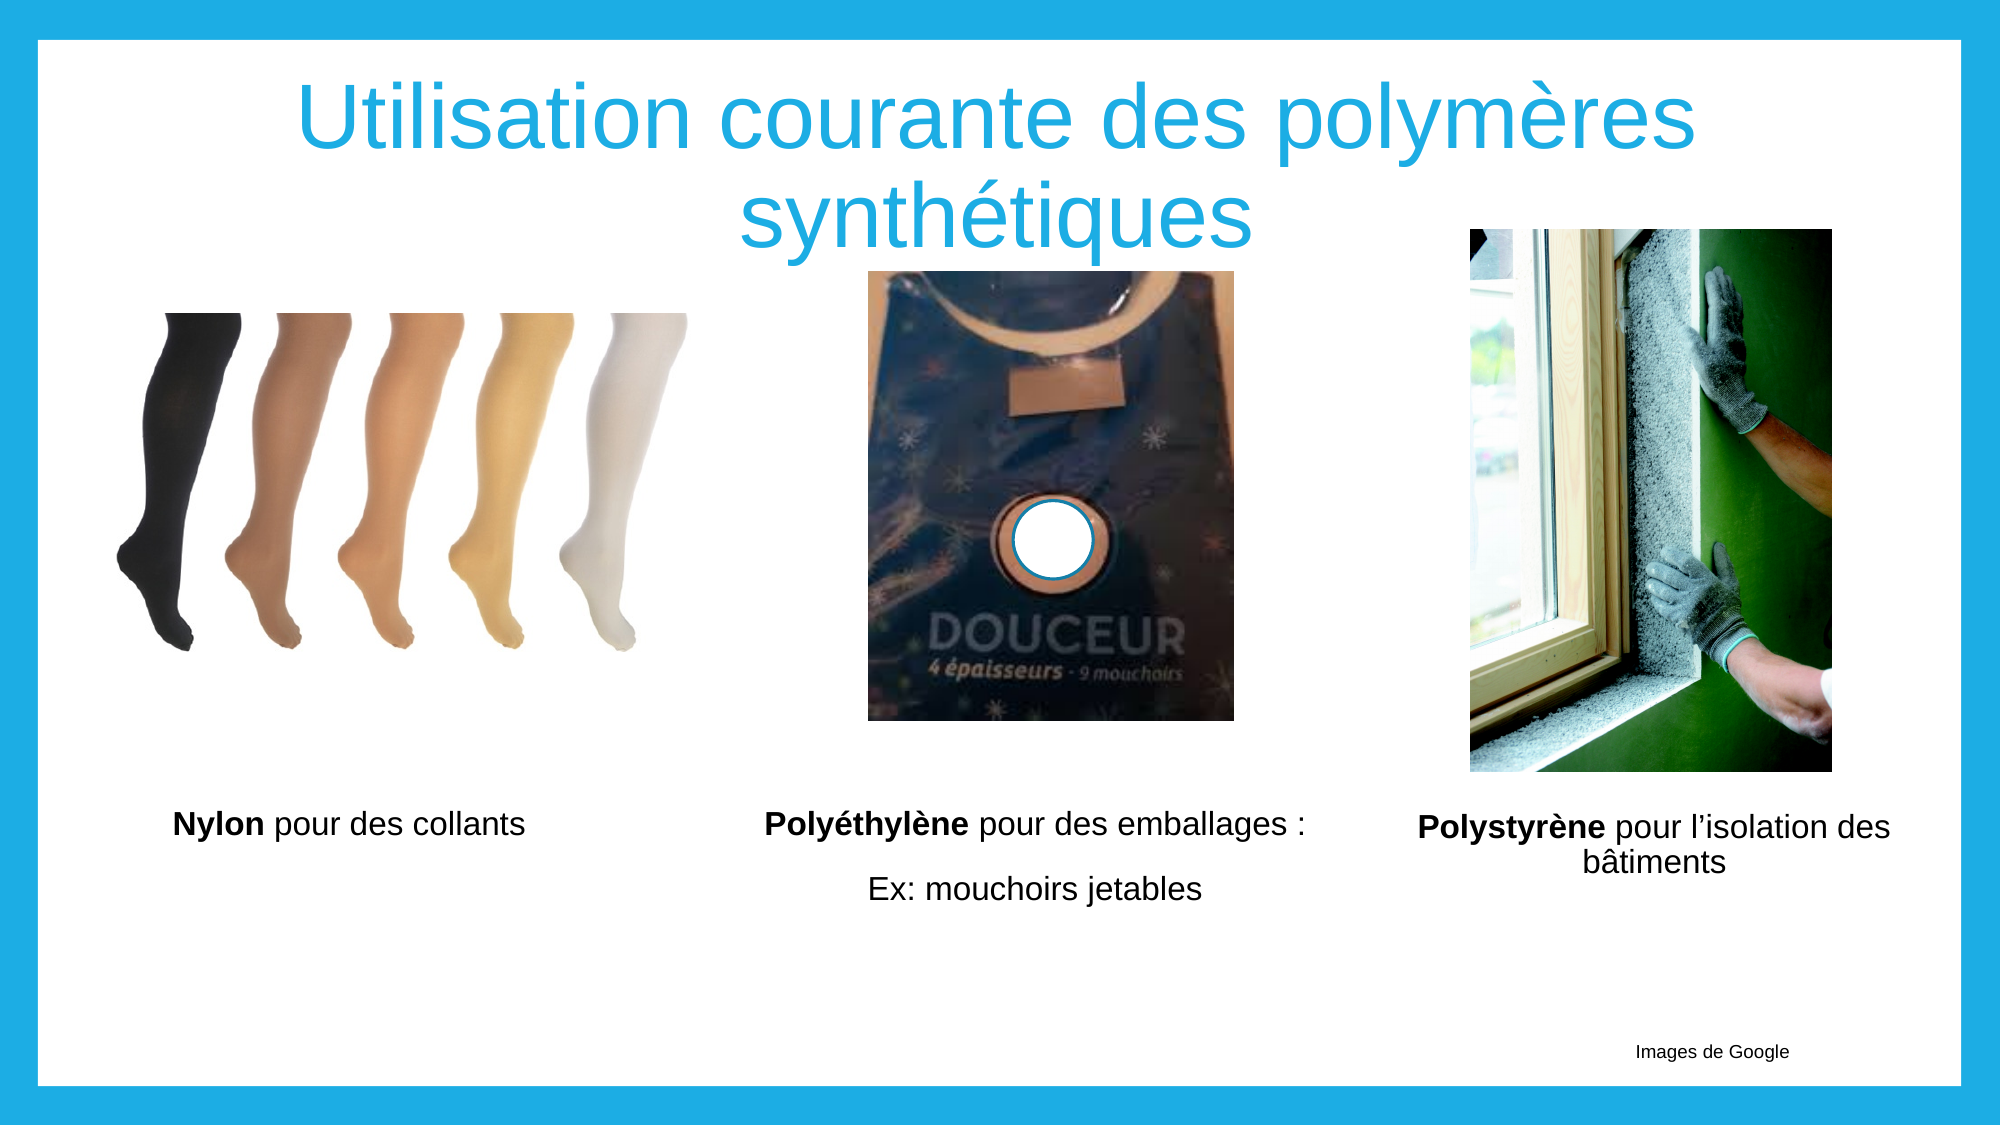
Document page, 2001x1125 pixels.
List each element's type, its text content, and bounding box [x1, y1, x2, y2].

text_box Polyéthylène pour des emballages : Ex: mouchoirs jetables [726, 799, 1338, 1001]
picture [1469, 229, 1832, 772]
picture [102, 313, 704, 652]
title Utilisation courante des polymères synthétiques [187, 57, 1808, 280]
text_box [868, 271, 1235, 721]
list Images de Google [1614, 1034, 1884, 1070]
text_box Nylon pour des collants [150, 799, 549, 868]
text_box Polystyrène pour l’isolation des bâtiments [1345, 802, 1957, 1003]
